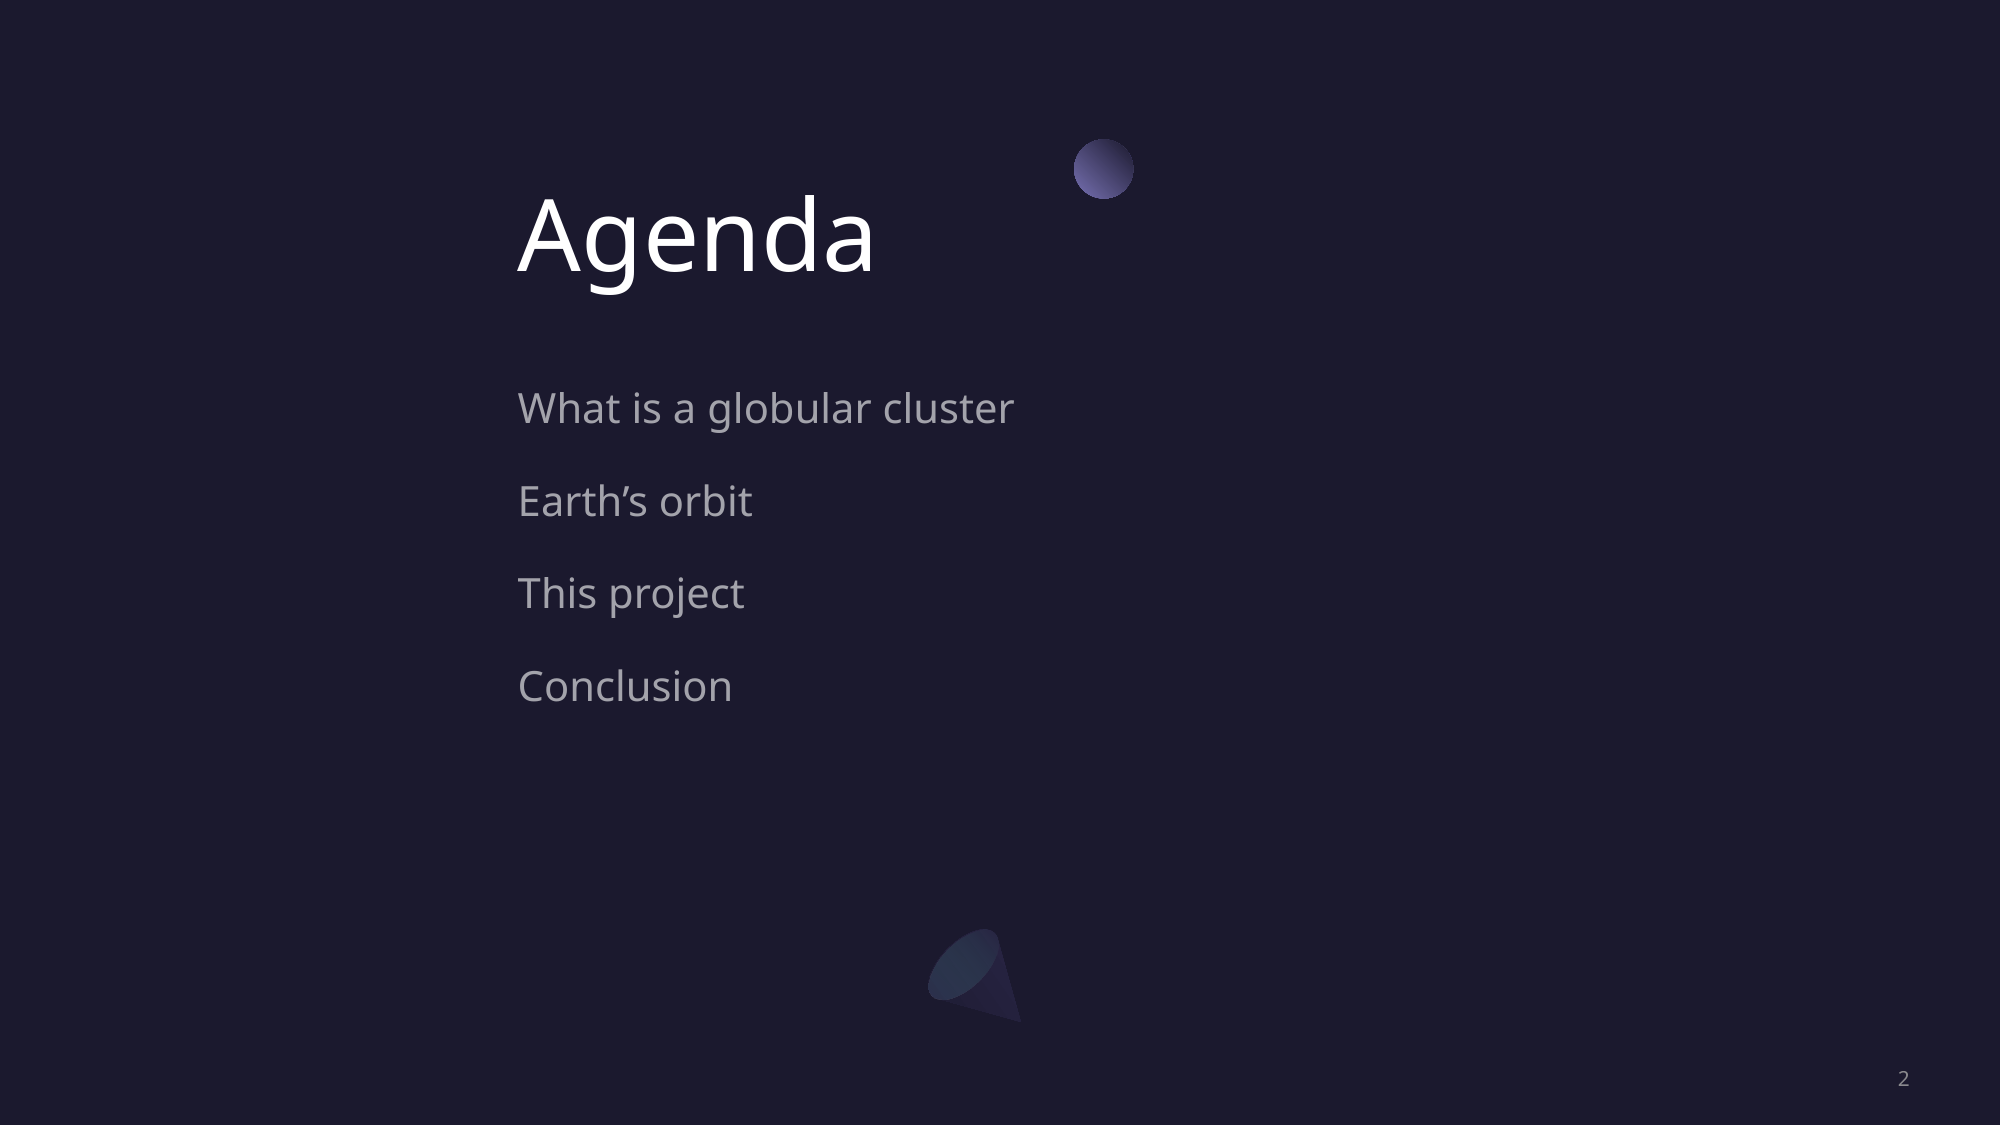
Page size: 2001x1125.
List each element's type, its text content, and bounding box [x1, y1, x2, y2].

title Agenda [517, 121, 1103, 294]
slide_number 2 [1632, 1067, 1910, 1093]
list What is a globular cluster Earth’s orbit This project Conclusion [517, 377, 1103, 938]
